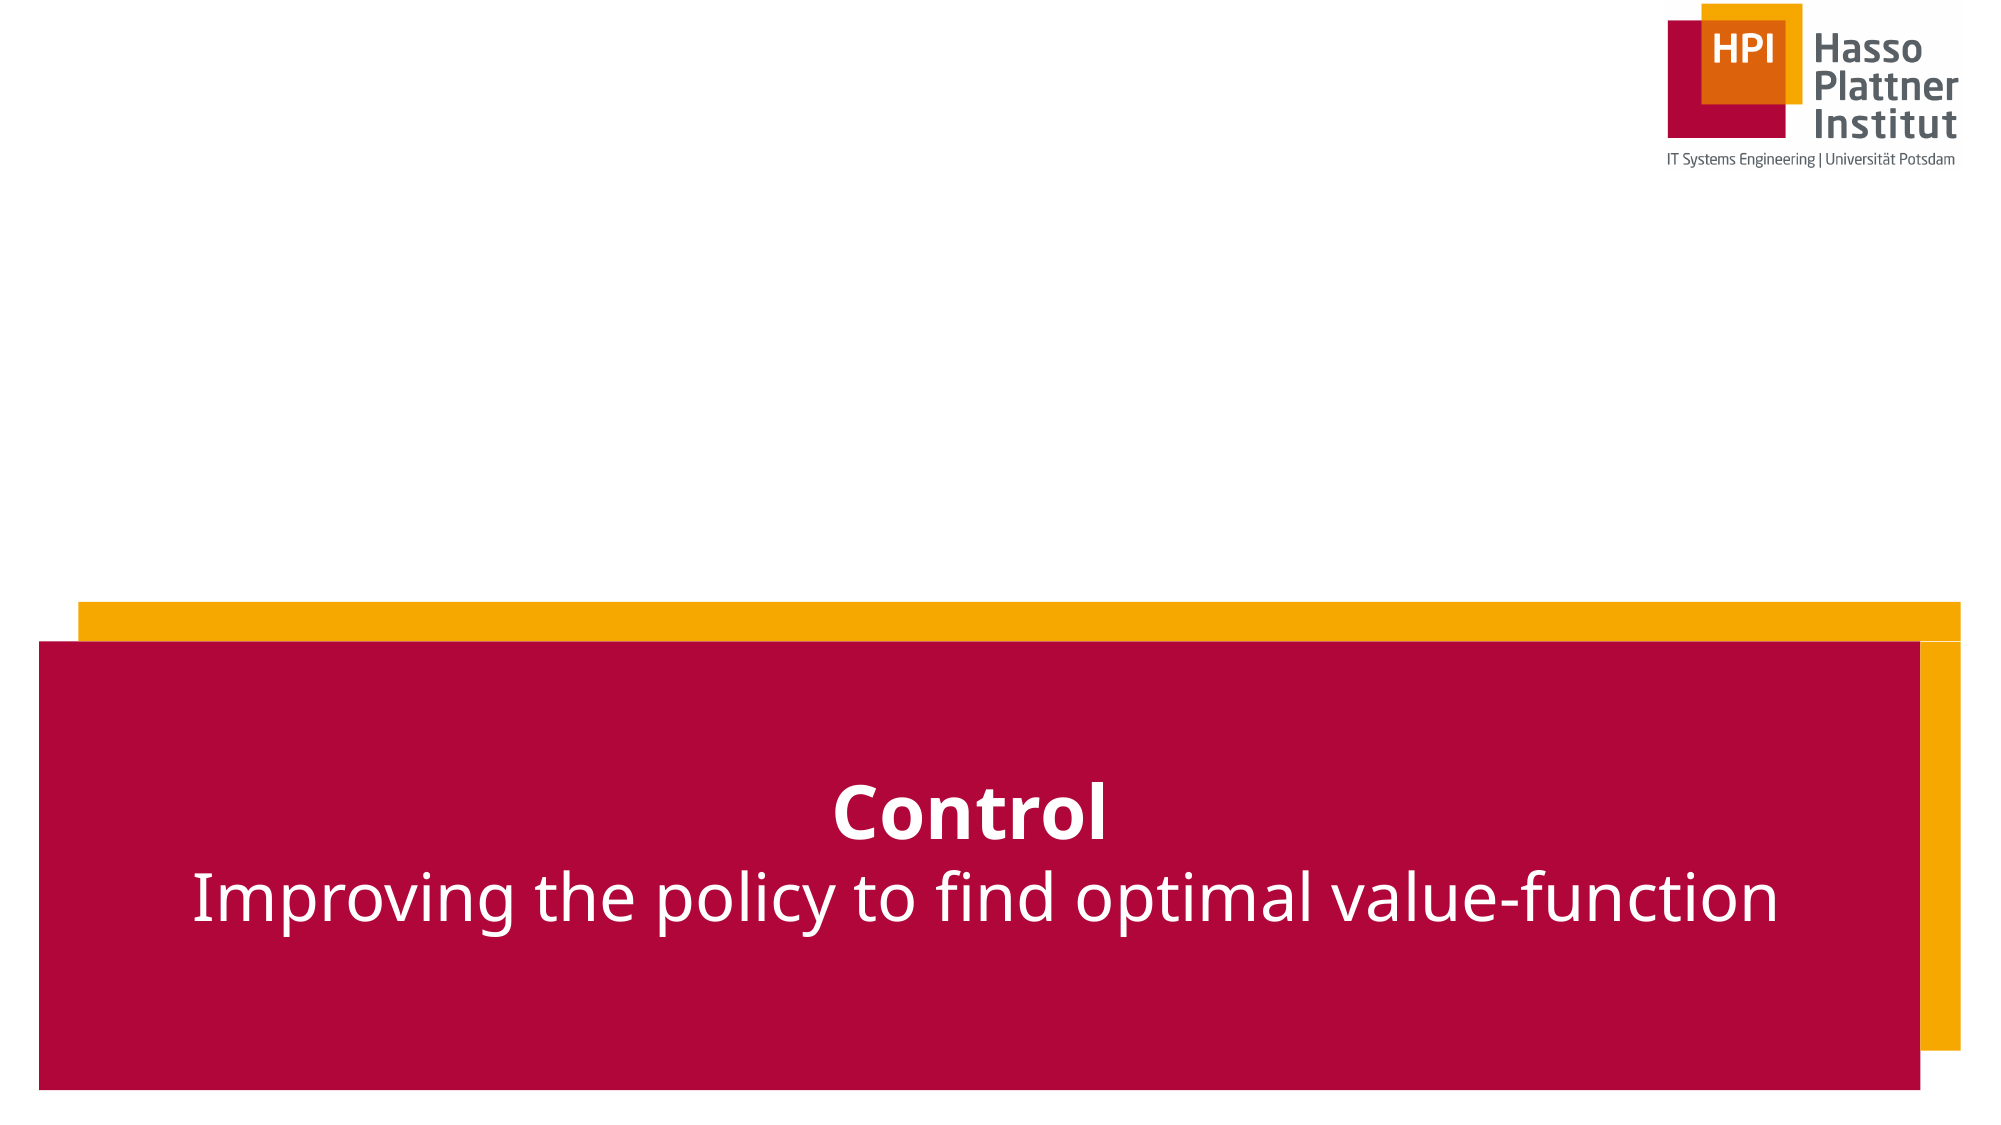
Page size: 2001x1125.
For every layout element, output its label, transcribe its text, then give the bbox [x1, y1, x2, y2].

title Control Improving the policy to find optimal value-function [67, 722, 1910, 978]
picture [1664, 0, 1965, 170]
